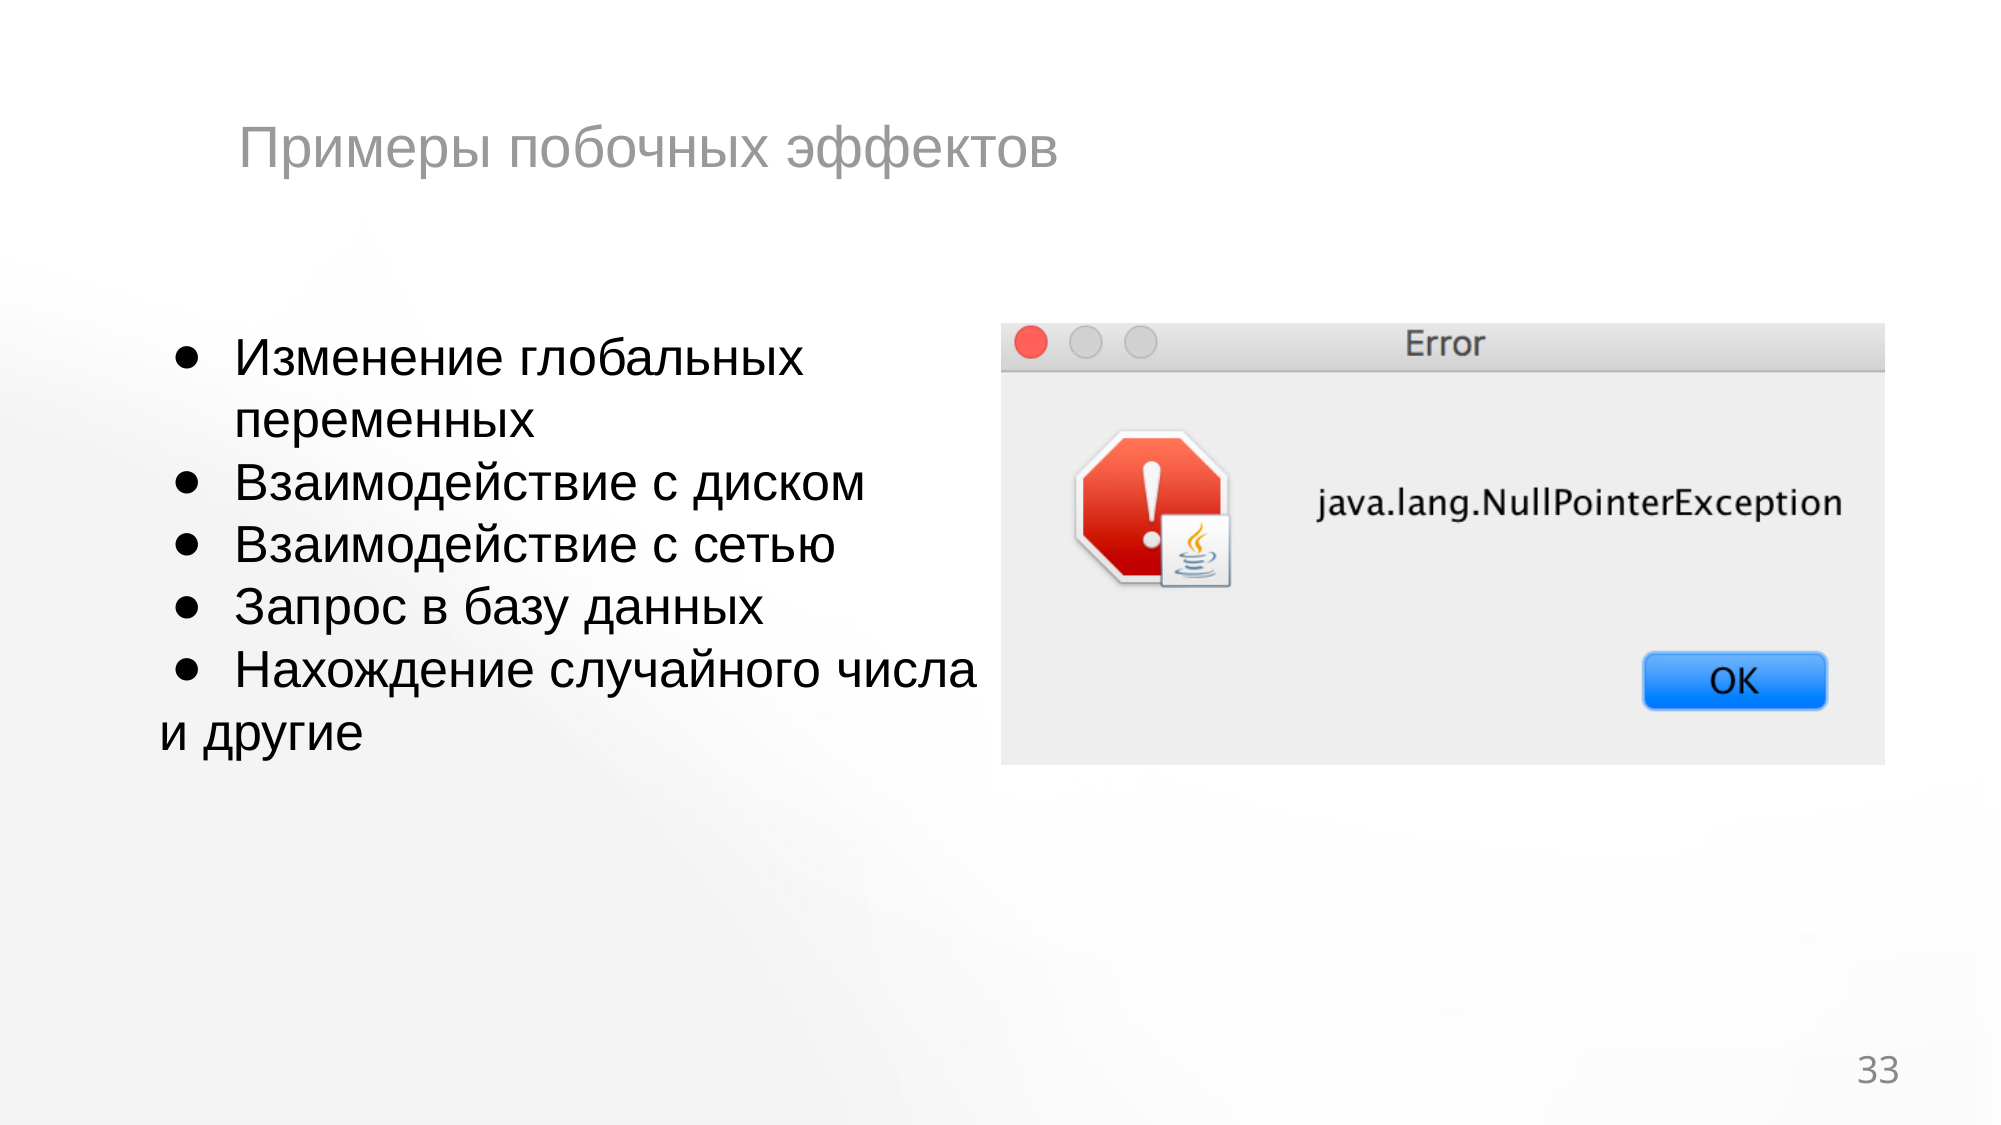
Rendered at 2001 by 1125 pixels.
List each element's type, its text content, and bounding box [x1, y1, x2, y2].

text_box Примеры побочных эффектов [223, 94, 1660, 195]
text_box Изменение глобальных переменных Взаимодействие с диском Взаимодействие с сетью Запрос в базу данных Нахождение случайного числа и другие [144, 308, 1028, 776]
picture [0, 0, 2001, 1125]
slide_number ‹#› [1440, 1046, 1900, 1125]
